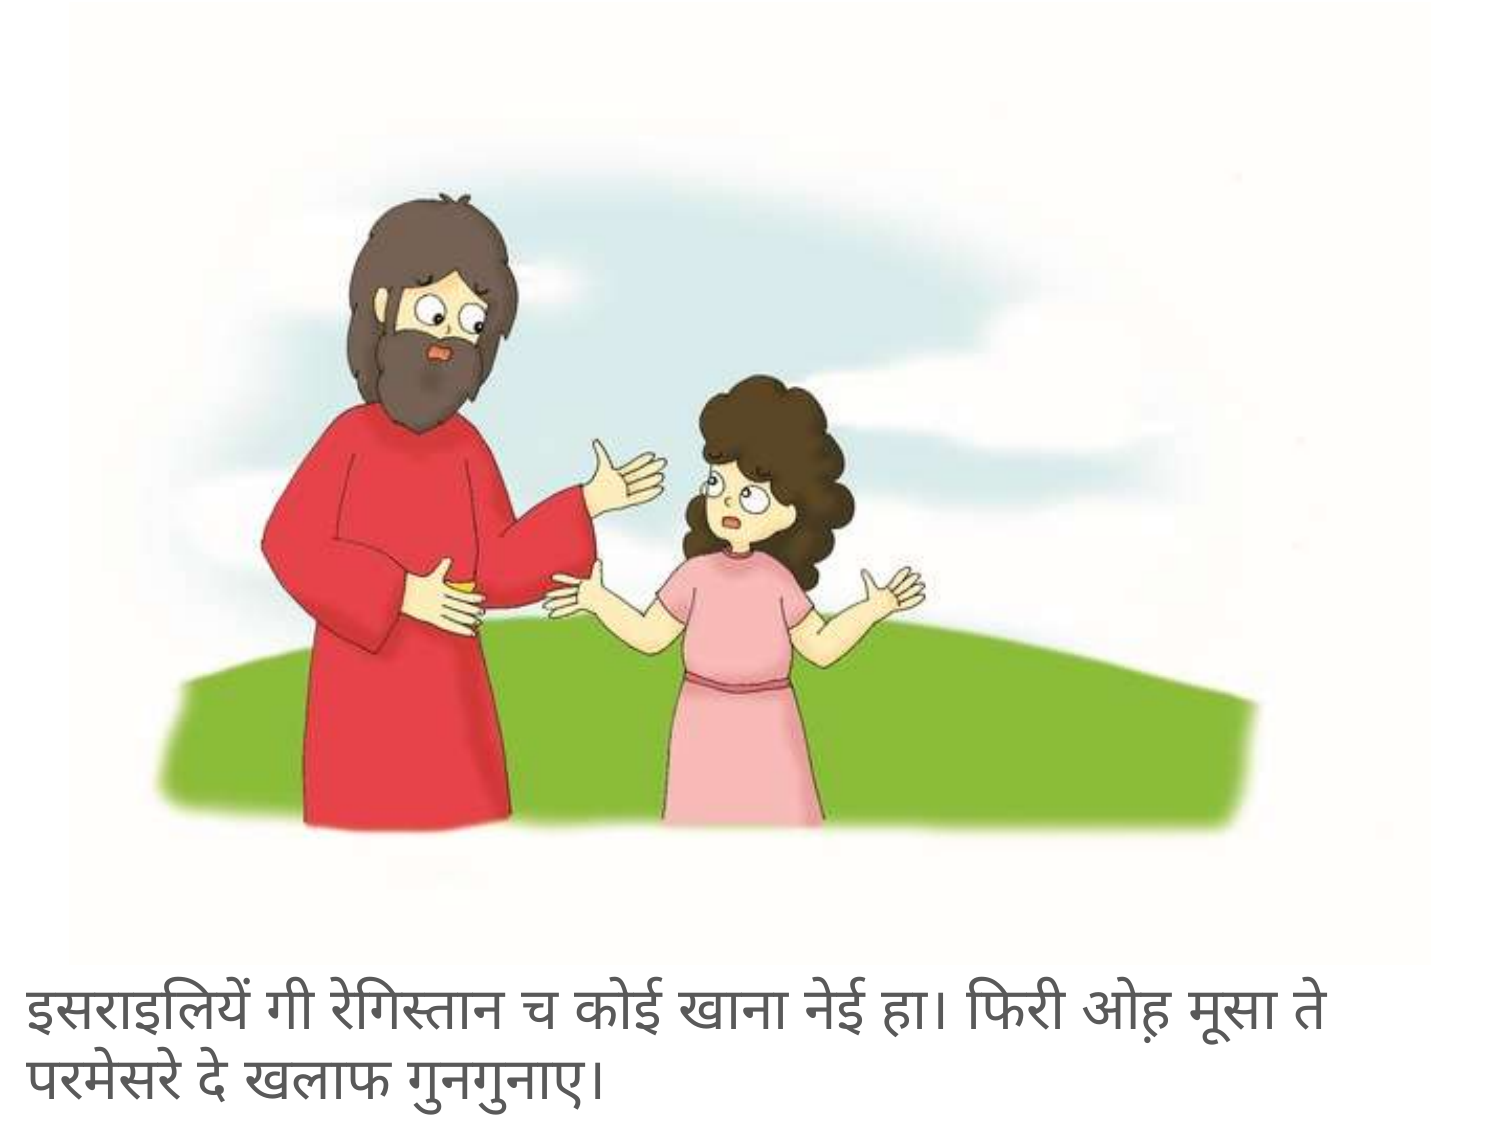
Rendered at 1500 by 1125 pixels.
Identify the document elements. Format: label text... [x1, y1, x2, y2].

text_box इसराइलियें गी रेगिस्तान च कोई खाना नेई हा। फिरी ओह़ मूसा ते परमेसरे दे खलाफ गुनगुनाए। [11, 964, 1483, 1119]
picture [69, 1, 1431, 965]
